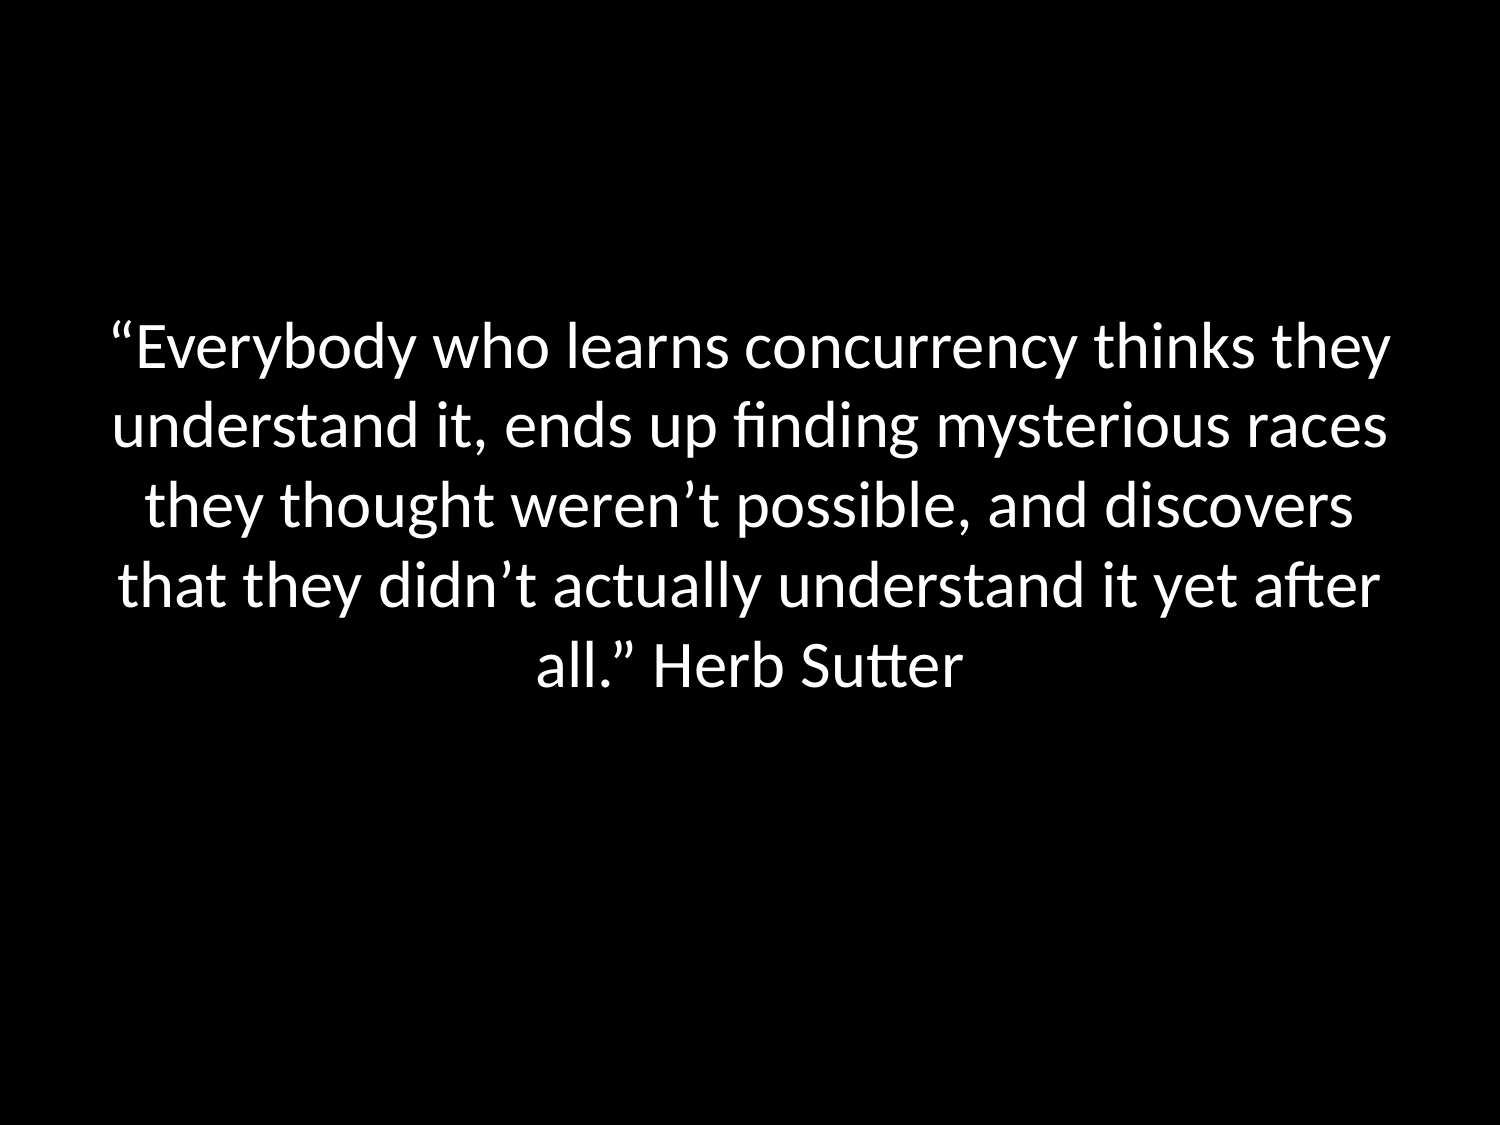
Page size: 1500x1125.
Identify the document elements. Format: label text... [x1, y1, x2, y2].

list “Everybody who learns concurrency thinks they understand it, ends up finding mysterious races they thought weren’t possible, and discovers that they didn’t actually understand it yet after all.” Herb Sutter [80, 293, 1419, 832]
